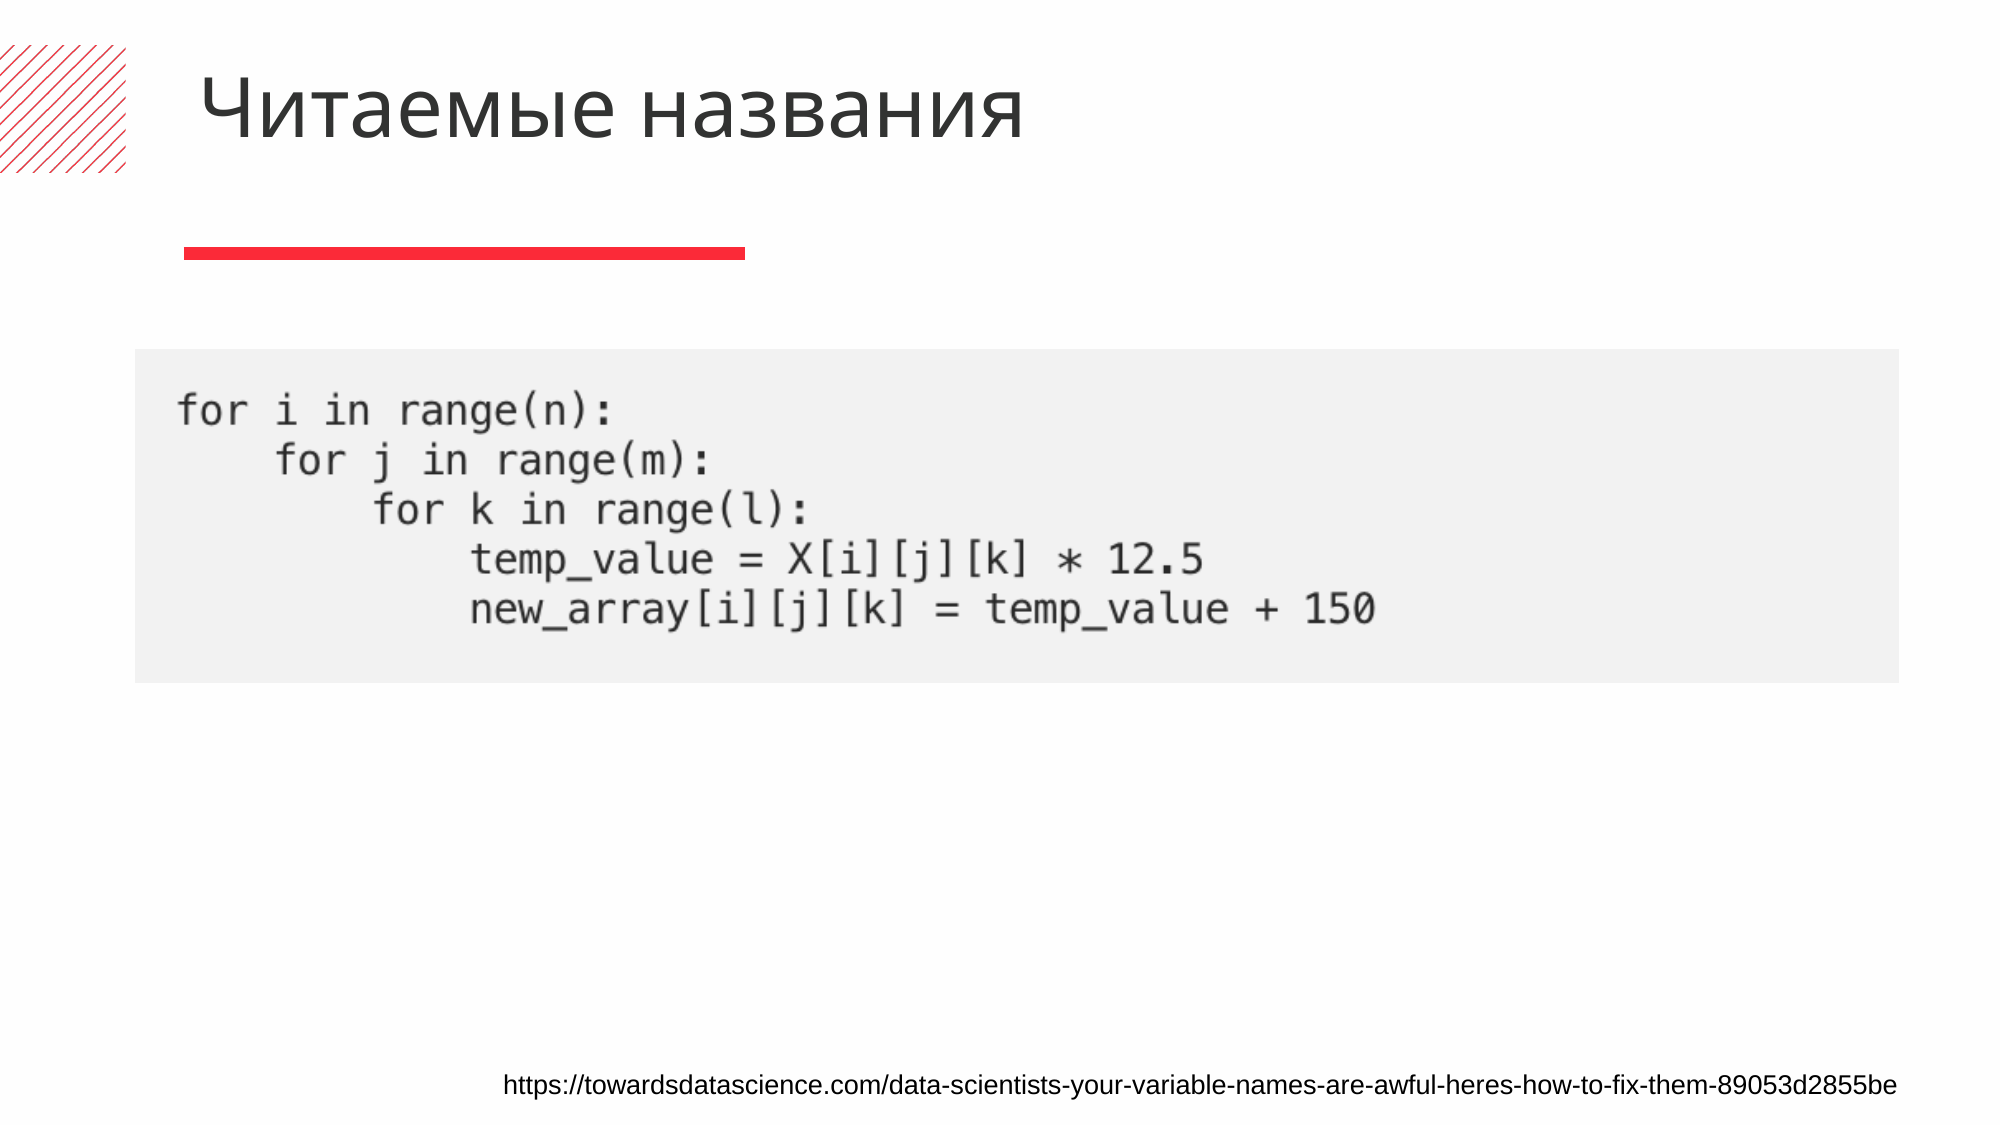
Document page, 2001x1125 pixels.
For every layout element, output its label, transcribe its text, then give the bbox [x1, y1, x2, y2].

picture [0, 45, 126, 173]
list Читаемые названия [183, 58, 1780, 194]
text_box https://towardsdatascience.com/data-scientists-your-variable-names-are-awful-heres-how-to-fix-them-89053d2855be [483, 1050, 2000, 1116]
picture [135, 349, 1899, 684]
